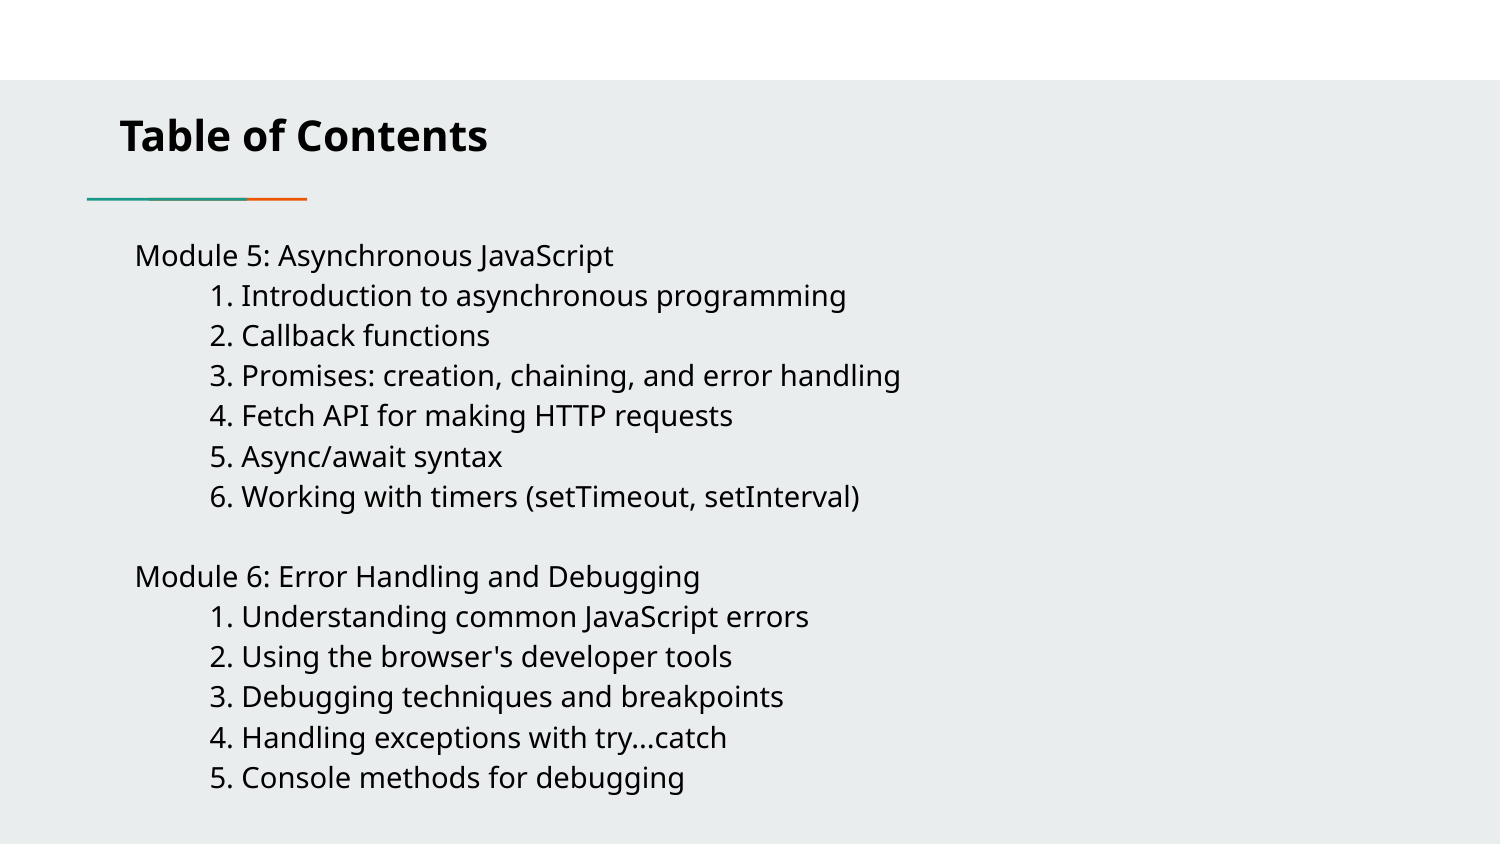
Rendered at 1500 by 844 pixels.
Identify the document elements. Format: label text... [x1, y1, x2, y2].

subtitle Table of Contents [104, 86, 1366, 176]
title Module 5: Asynchronous JavaScript 1. Introduction to asynchronous programming 2. Callback functions 3. Promises: creation, chaining, and error handling 4. Fetch API for making HTTP requests 5. Async/await syntax 6. Working with timers (setTimeout, setInterval) Module 6: Error Handling and Debugging 1. Understanding common JavaScript errors 2. Using the browser's developer tools 3. Debugging techniques and breakpoints 4. Handling exceptions with try...catch 5. Console methods for debugging [119, 216, 1381, 784]
